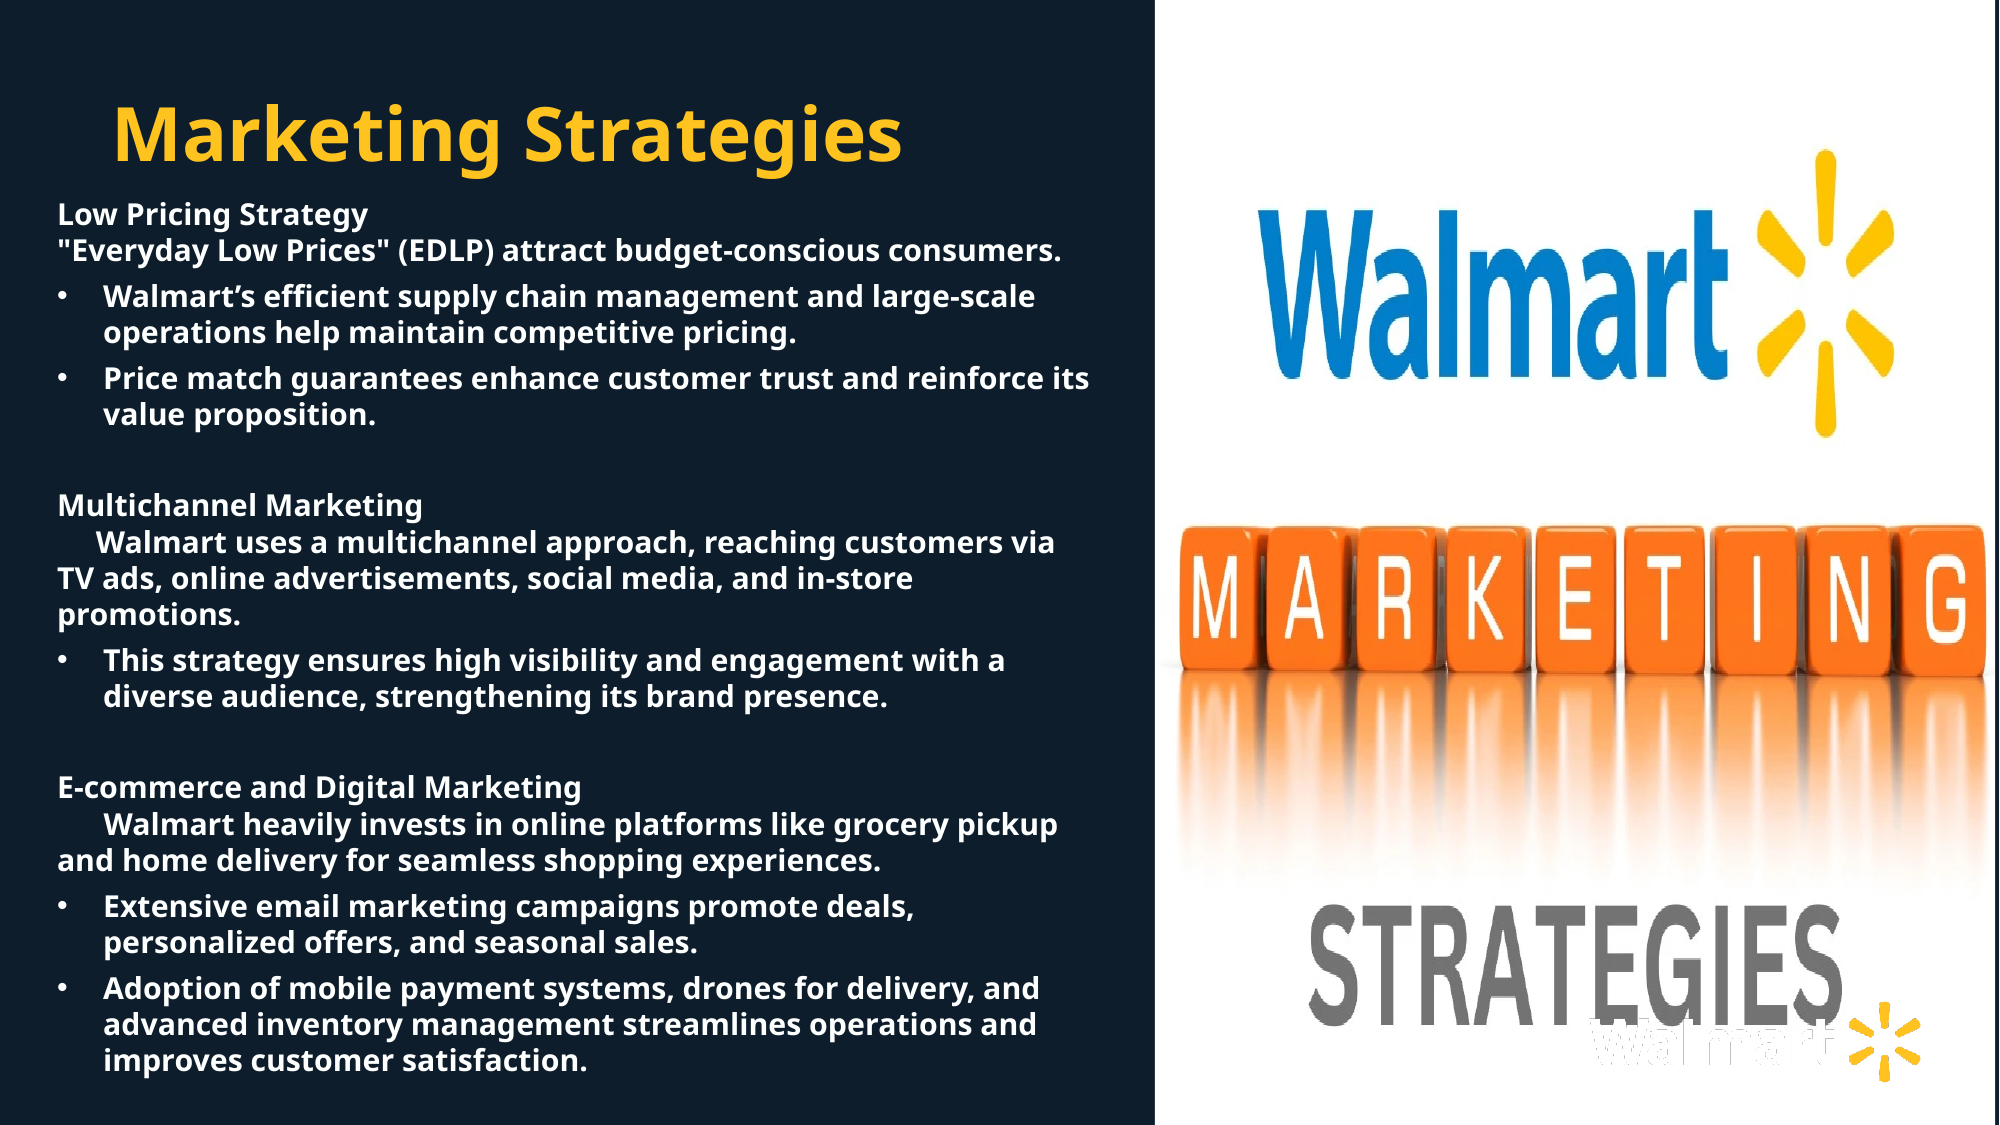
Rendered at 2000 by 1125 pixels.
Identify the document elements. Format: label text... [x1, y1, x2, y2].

picture [1154, 0, 1996, 1125]
list Low Pricing Strategy "Everyday Low Prices" (EDLP) attract budget-conscious consumers. Walmart’s efficient supply chain management and large-scale operations help maintain competitive pricing. Price match guarantees enhance customer trust and reinforce its value proposition. Multichannel Marketing Walmart uses a multichannel approach, reaching customers via TV ads, online advertisements, social media, and in-store promotions. This strategy ensures high visibility and engagement with a diverse audience, strengthening its brand presence. E-commerce and Digital Marketing Walmart heavily invests in online platforms like grocery pickup and home delivery for seamless shopping experiences. Extensive email marketing campaigns promote deals, personalized offers, and seasonal sales. Adoption of mobile payment systems, drones for delivery, and advanced inventory management streamlines operations and improves customer satisfaction. [41, 187, 1109, 1088]
text_box Marketing Strategies [19, 37, 997, 225]
